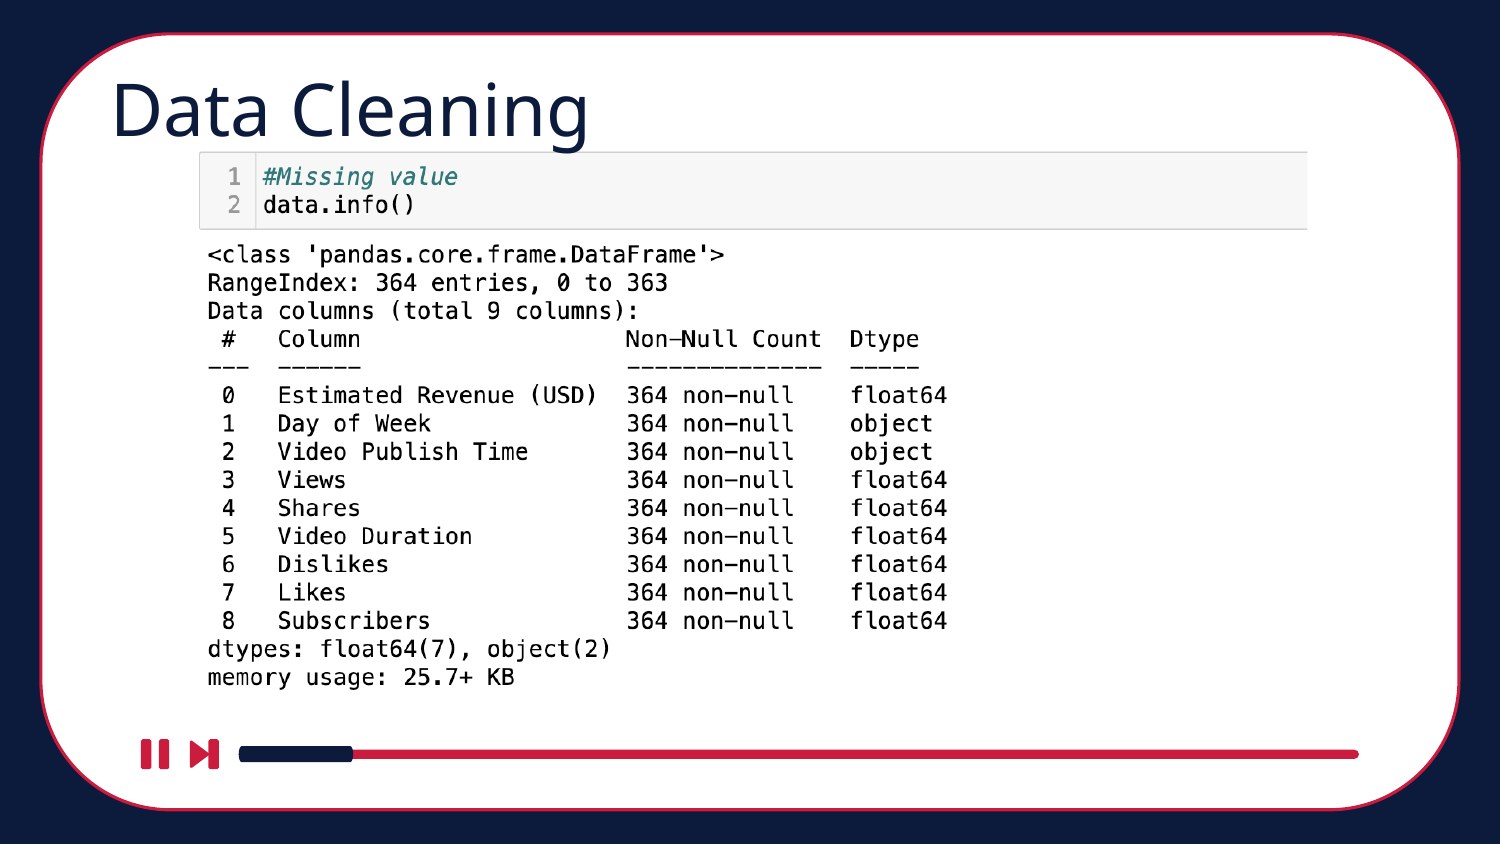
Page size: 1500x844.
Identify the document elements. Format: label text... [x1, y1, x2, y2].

title Data Cleaning [94, 59, 1235, 167]
picture [192, 131, 1308, 712]
